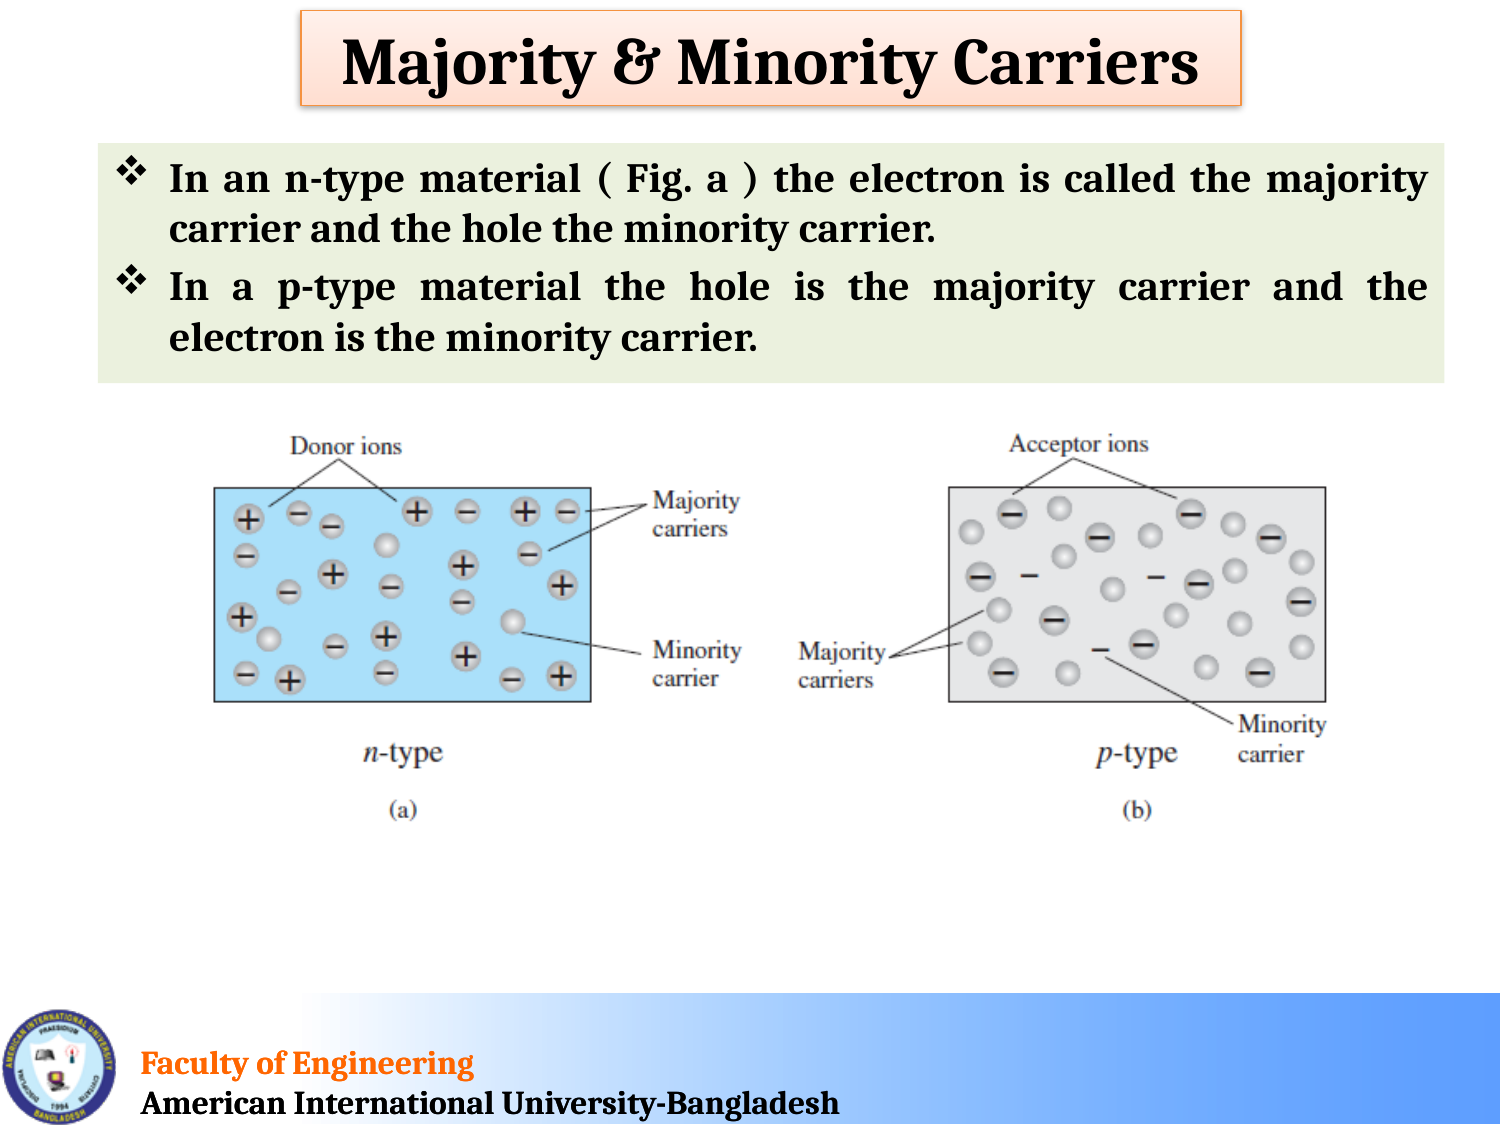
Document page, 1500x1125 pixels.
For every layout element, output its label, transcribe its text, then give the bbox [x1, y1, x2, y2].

list In an n-type material ( Fig. a ) the electron is called the majority carrier and the hole the minority carrier. In a p-type material the hole is the majority carrier and the electron is the minority carrier. [97, 143, 1445, 384]
picture [0, 1007, 119, 1125]
text_box Majority & Minority Carriers [300, 10, 1242, 106]
picture [785, 396, 1353, 835]
picture [194, 396, 763, 847]
